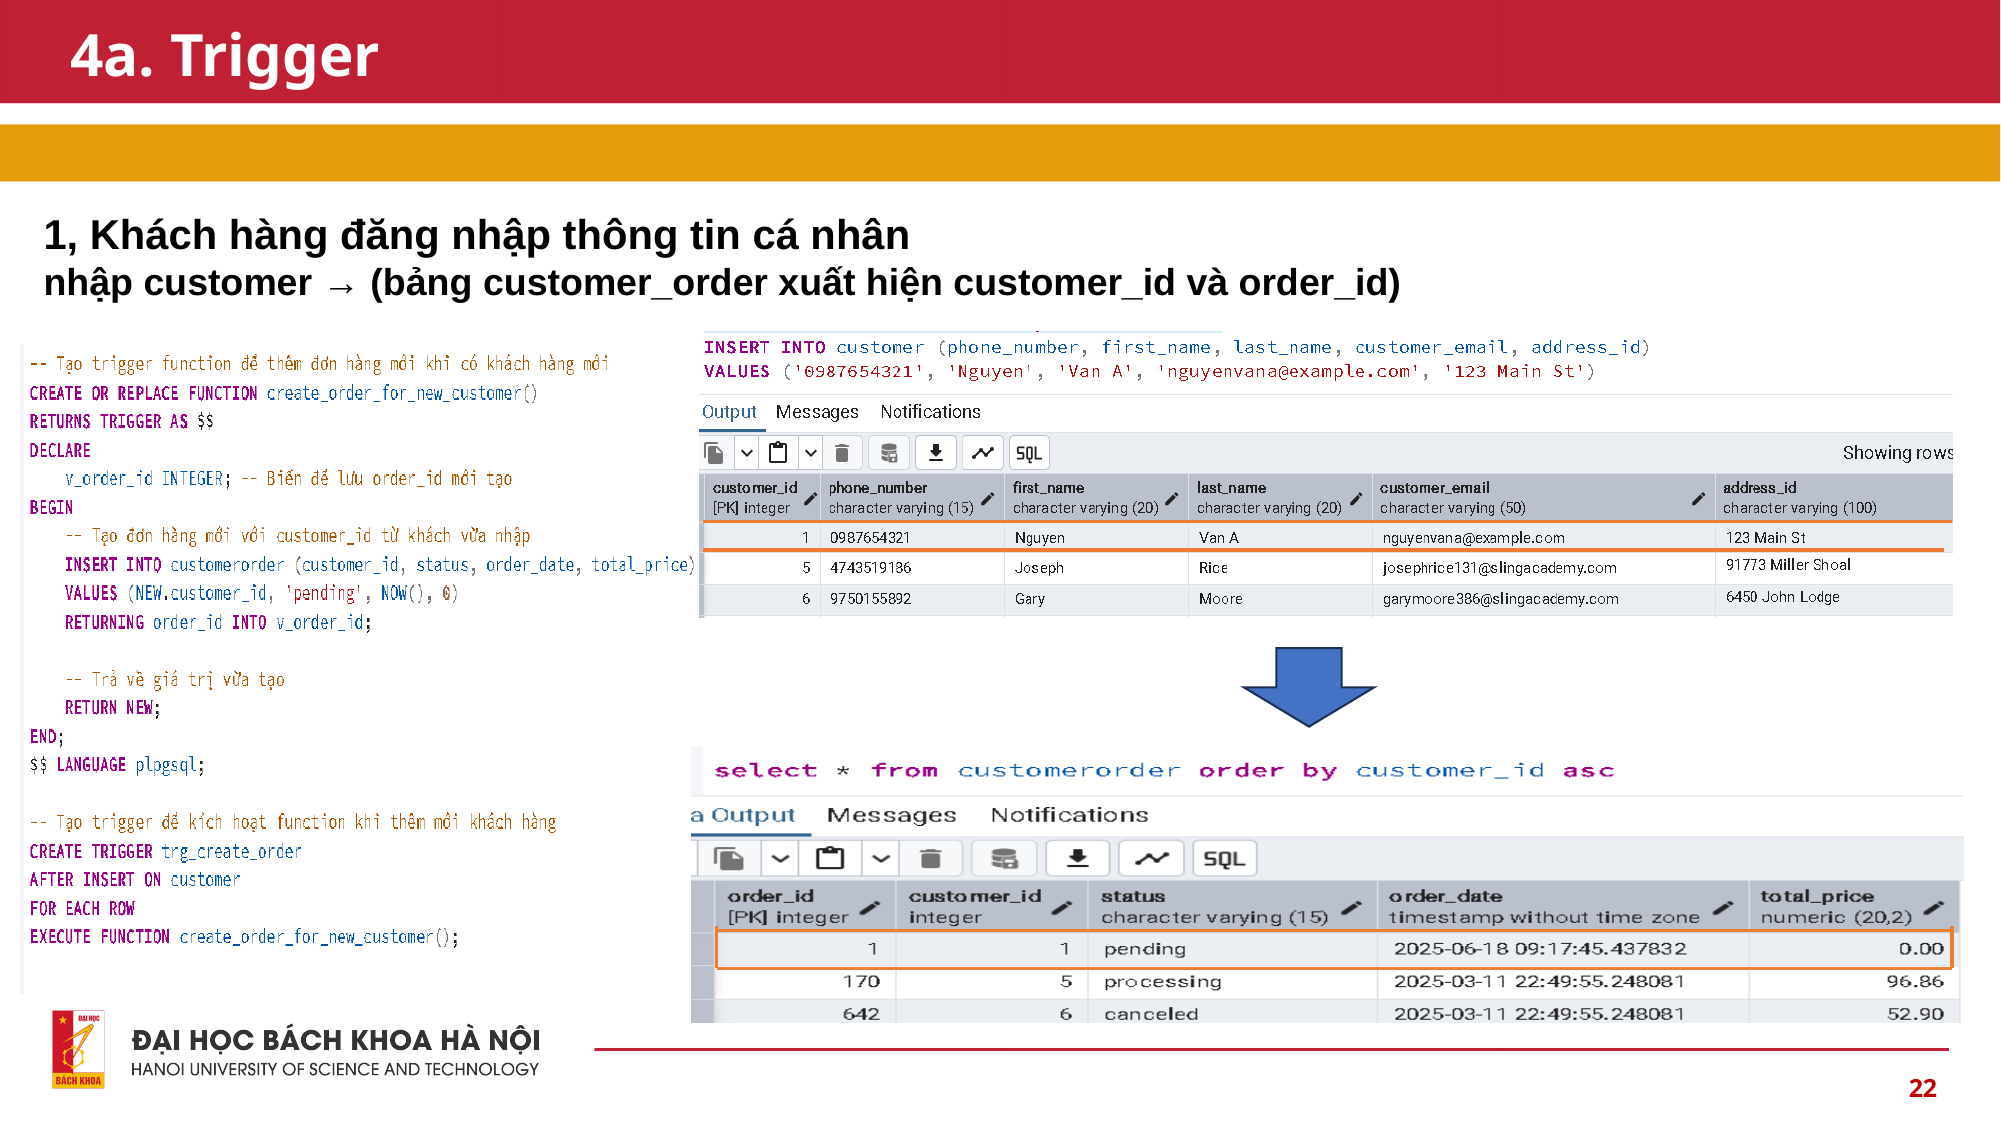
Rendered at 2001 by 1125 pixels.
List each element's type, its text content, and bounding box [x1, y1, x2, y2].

text_box [1240, 647, 1378, 728]
picture [0, 0, 2001, 1125]
slide_number 22 [1502, 1065, 1953, 1125]
text_box 1, Khách hàng đăng nhập thông tin cá nhân nhập customer → (bảng customer_order xuất hiện customer_id và order_id) [28, 200, 1453, 344]
title 4a. Trigger [55, 18, 1945, 90]
